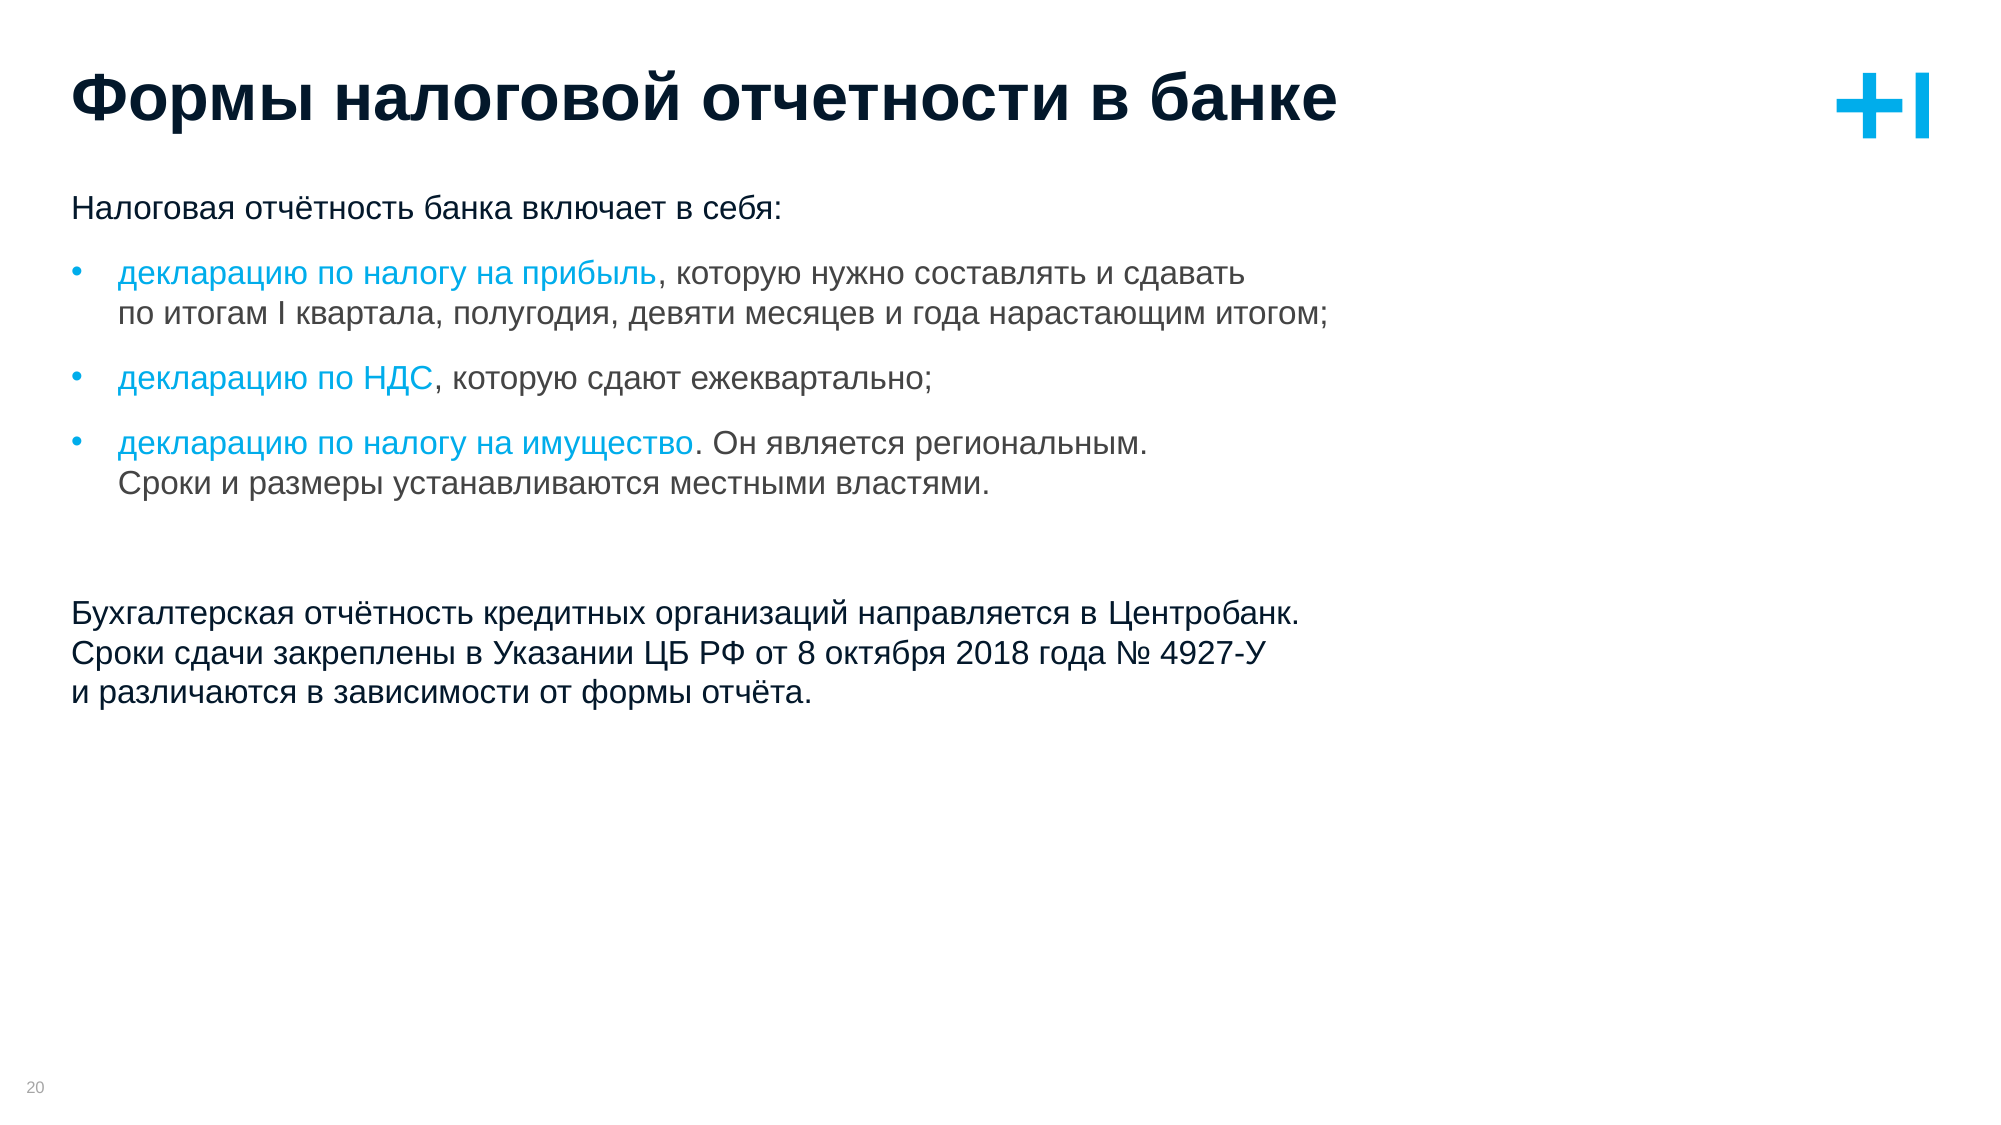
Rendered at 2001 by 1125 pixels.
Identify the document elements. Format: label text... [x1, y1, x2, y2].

title Формы налоговой отчетности в банке [70, 69, 1649, 134]
list Налоговая отчётность банка включает в себя: декларацию по налогу на прибыль, которую нужно составлять и сдавать по итогам I квартала, полугодия, девяти месяцев и года нарастающим итогом; декларацию по НДС, которую сдают ежеквартально; декларацию по налогу на имущество. Он является региональным. Сроки и размеры устанавливаются местными властями. Бухгалтерская отчётность кредитных организаций направляется в Центробанк. Сроки сдачи закреплены в Указании ЦБ РФ от 8 октября 2018 года № 4927-У и различаются в зависимости от формы отчёта. [70, 186, 1536, 907]
